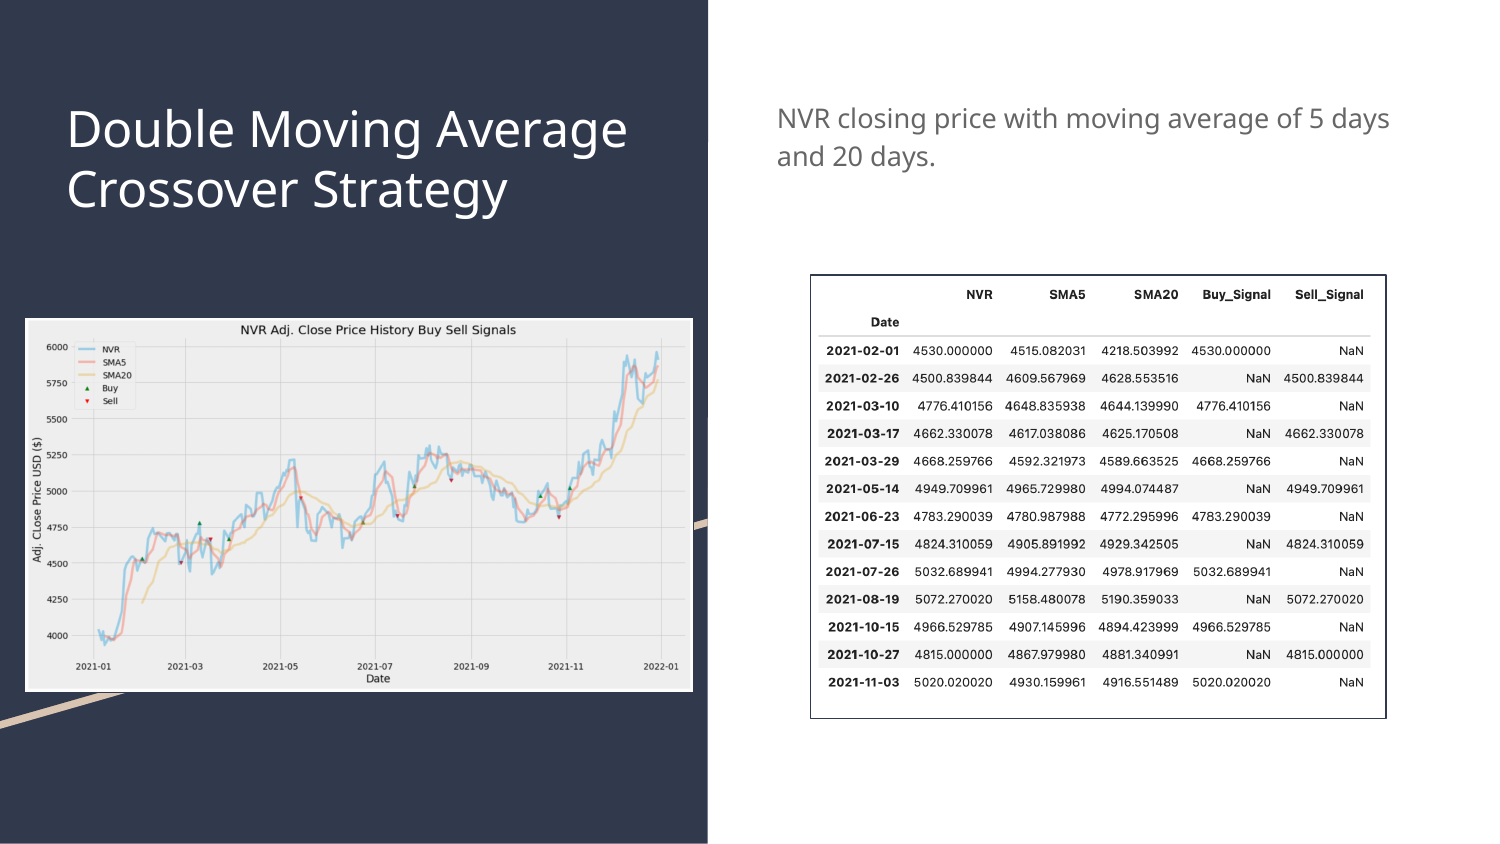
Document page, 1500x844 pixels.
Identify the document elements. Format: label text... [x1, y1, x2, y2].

picture [811, 275, 1386, 718]
picture [24, 317, 694, 693]
title Double Moving Average Crossover Strategy [51, 82, 656, 268]
list NVR closing price with moving average of 5 days and 20 days. [761, 82, 1446, 755]
